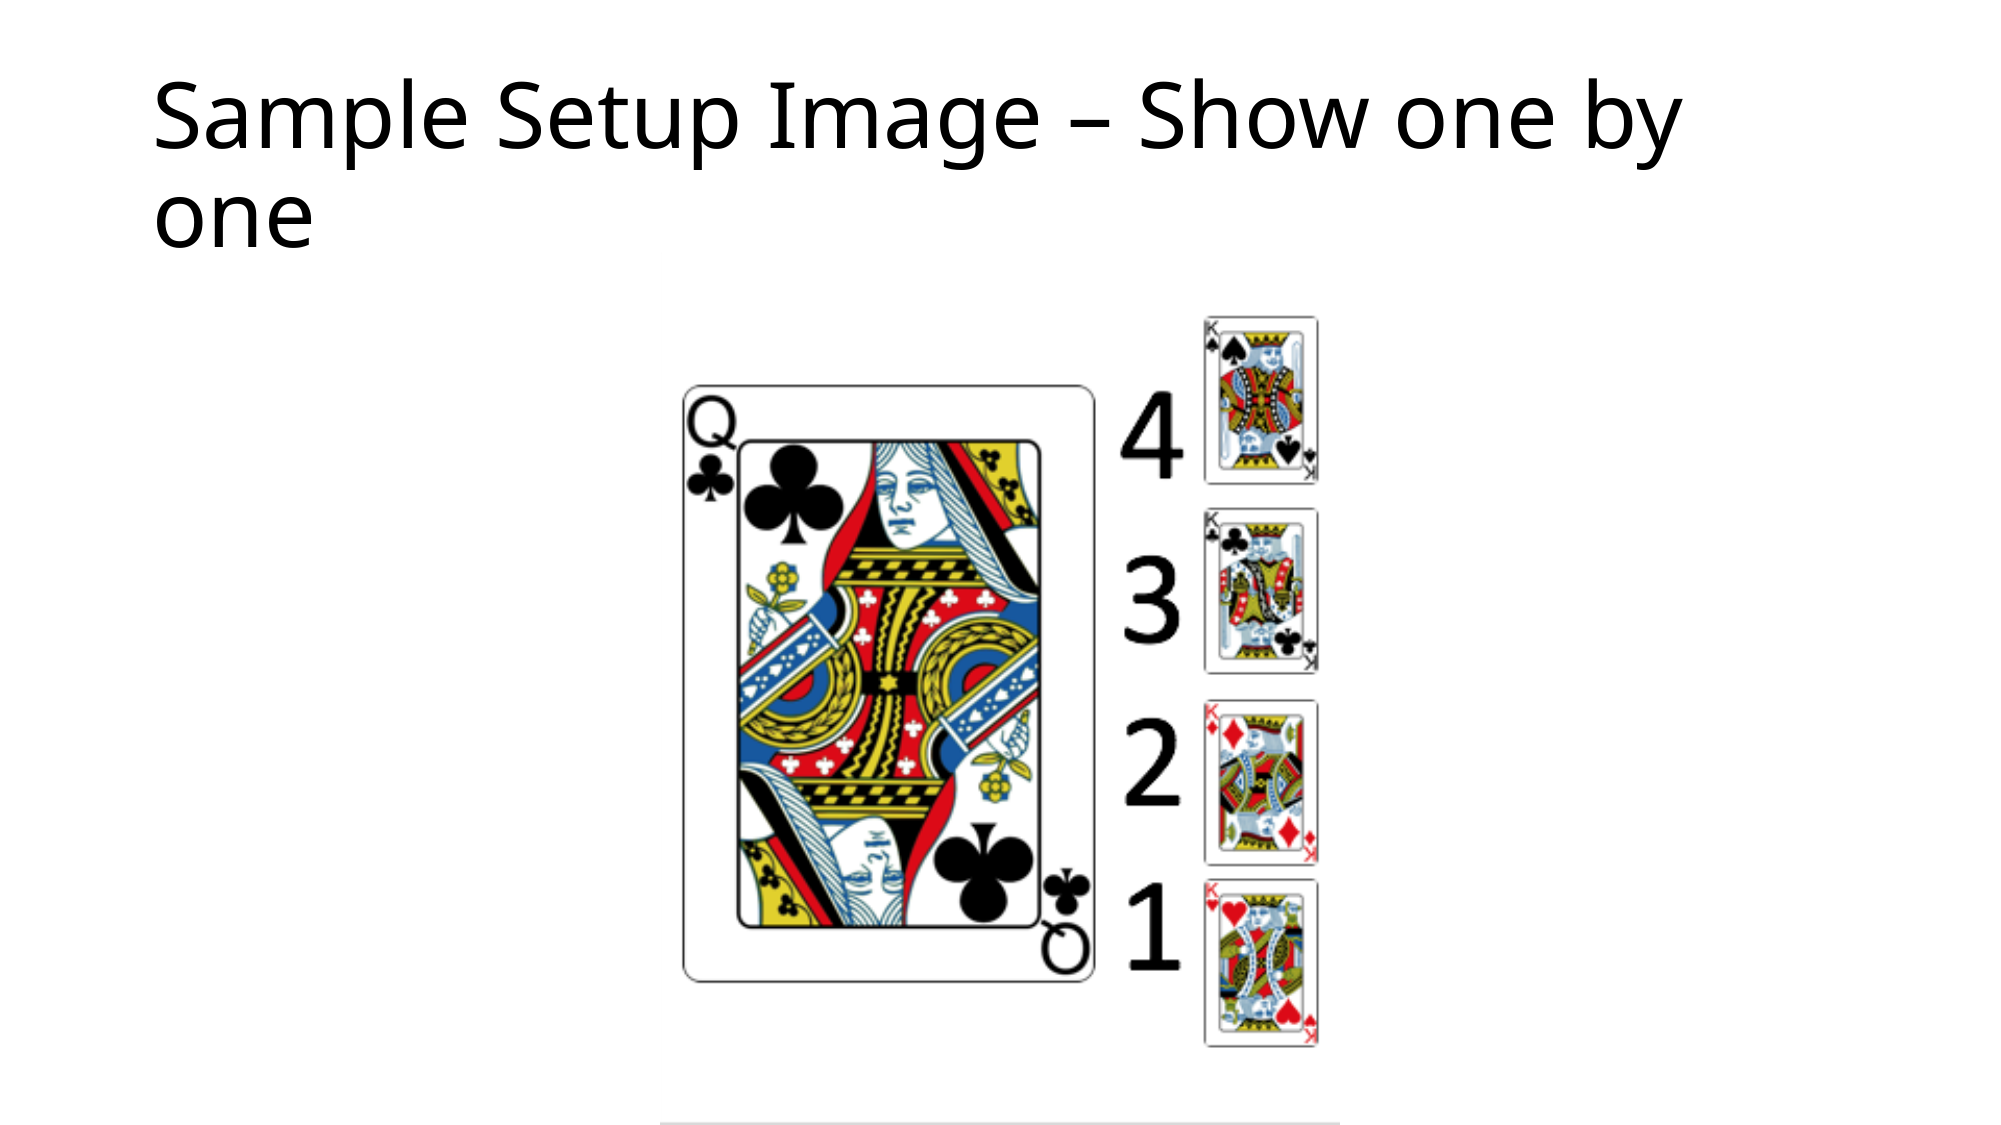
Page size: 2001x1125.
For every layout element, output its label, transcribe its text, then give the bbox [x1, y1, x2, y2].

picture [660, 252, 1340, 1125]
title Sample Setup Image – Show one by one [137, 59, 1863, 278]
